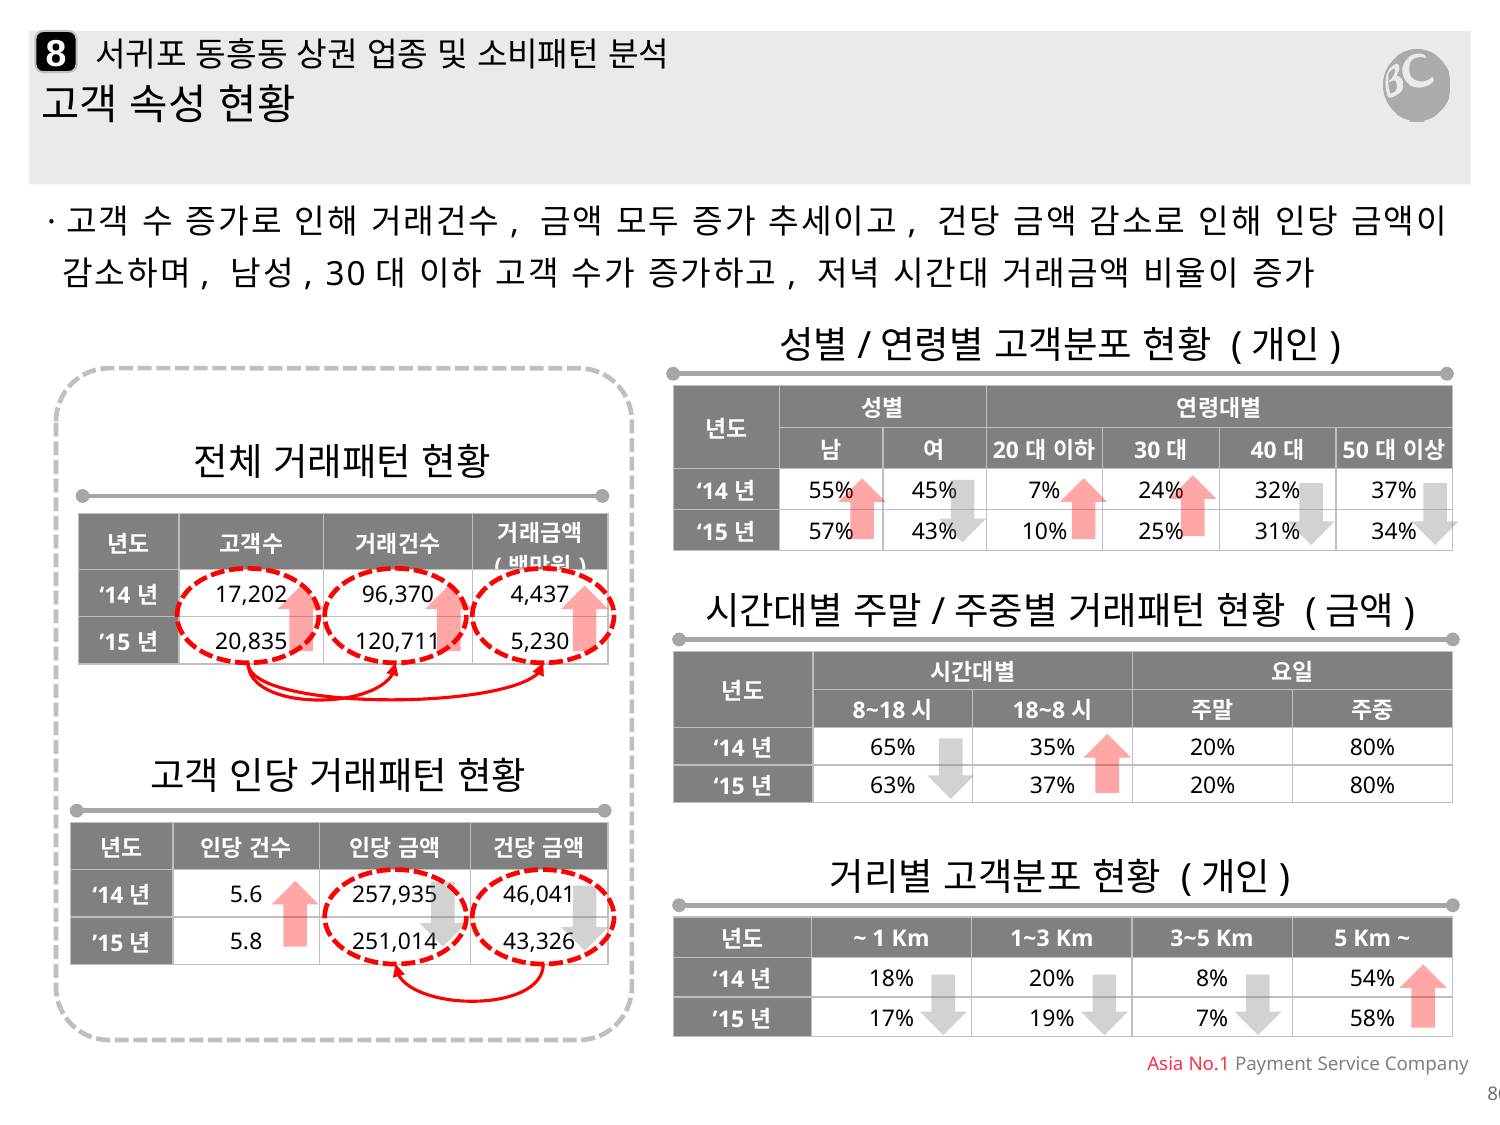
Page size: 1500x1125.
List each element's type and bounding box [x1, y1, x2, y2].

table_cell [1293, 998, 1452, 1036]
table_cell [1337, 428, 1452, 468]
table_cell [1337, 469, 1452, 509]
text_box [1168, 474, 1218, 537]
table_cell [780, 469, 882, 509]
table_cell [1103, 469, 1219, 509]
table_cell [674, 728, 812, 764]
table_header [780, 386, 986, 427]
table_cell [884, 428, 986, 468]
table_cell [1106, 998, 1131, 1036]
table_cell [1133, 998, 1256, 1036]
table_header [972, 918, 1131, 957]
table_header [674, 386, 779, 468]
table_header [1133, 652, 1452, 689]
table_cell [1260, 998, 1292, 1036]
table_cell [1448, 510, 1452, 520]
table_cell [987, 428, 1102, 468]
table_header [79, 514, 178, 569]
table_cell [884, 510, 986, 550]
table_header [674, 918, 811, 957]
table_header [1133, 918, 1292, 957]
table_header [473, 514, 607, 569]
text_box [1233, 973, 1283, 1036]
list [41, 83, 1376, 131]
table_cell [780, 510, 882, 550]
text_box [1398, 963, 1448, 1029]
table_cell [875, 503, 882, 509]
table_cell [814, 728, 972, 764]
picture [1383, 49, 1450, 122]
table_cell [423, 570, 472, 606]
text_box [1080, 973, 1129, 1036]
table_cell [473, 628, 524, 663]
table_cell [964, 766, 972, 774]
table_cell [1133, 728, 1292, 764]
table_cell [180, 570, 221, 599]
title [41, 33, 1376, 79]
table_header [812, 918, 971, 957]
table_header [814, 652, 1132, 689]
table_cell [987, 469, 1102, 509]
table_cell [972, 998, 1103, 1036]
text_box [1059, 477, 1108, 540]
table_cell [1324, 510, 1335, 520]
text_box [673, 857, 1447, 899]
text_box [33, 28, 79, 75]
table_cell [1337, 510, 1452, 550]
table_cell [1220, 428, 1335, 468]
table_cell [987, 510, 1102, 550]
table_cell [275, 570, 323, 603]
table_cell [1293, 690, 1452, 727]
table_cell [674, 766, 812, 802]
text_box [1286, 482, 1336, 546]
text_box [918, 973, 968, 1036]
table_cell [812, 998, 942, 1036]
table_cell [972, 958, 1131, 996]
table_cell [812, 958, 971, 996]
table_cell [1103, 428, 1219, 468]
table_header [324, 514, 395, 569]
table_cell [884, 469, 986, 509]
table_cell [1293, 728, 1452, 764]
table_cell [1220, 469, 1335, 509]
table_cell [674, 998, 811, 1036]
table_cell [1103, 510, 1219, 550]
text_box [1410, 482, 1460, 546]
text_box [35, 184, 1469, 303]
text_box [926, 737, 976, 800]
table_cell [780, 428, 882, 468]
table_header [987, 386, 1452, 427]
table_cell [473, 570, 517, 603]
table_cell [1133, 690, 1292, 727]
table_cell [324, 570, 369, 604]
table_cell [674, 510, 779, 550]
table_cell [674, 469, 779, 509]
table_header [674, 652, 812, 727]
table_cell [674, 958, 811, 996]
table_cell [976, 510, 986, 517]
table_cell [561, 639, 607, 663]
table_header [180, 514, 323, 569]
text_box [673, 592, 1447, 633]
text_box [1082, 733, 1132, 794]
table_cell [325, 628, 377, 663]
table_cell [265, 617, 321, 663]
table_cell [79, 617, 178, 663]
text_box [837, 477, 887, 540]
table_cell [945, 998, 971, 1036]
table_header [1293, 918, 1452, 957]
text_box [938, 479, 987, 543]
table_cell [79, 570, 178, 616]
table_cell [973, 690, 1132, 727]
table_cell [814, 690, 972, 727]
table_cell [1133, 766, 1292, 802]
table_cell [413, 617, 472, 663]
table_cell [1120, 759, 1132, 764]
table_cell [180, 633, 229, 663]
table_cell [973, 766, 1132, 802]
table_cell [1293, 766, 1452, 802]
table_cell [570, 570, 607, 592]
text_box [673, 326, 1447, 367]
table_cell [814, 766, 972, 802]
table_cell [1220, 510, 1335, 550]
table_cell [973, 728, 1132, 764]
table_header [398, 514, 472, 569]
table_cell [1133, 958, 1292, 996]
text_box [55, 367, 633, 1041]
table_cell [1293, 958, 1452, 996]
